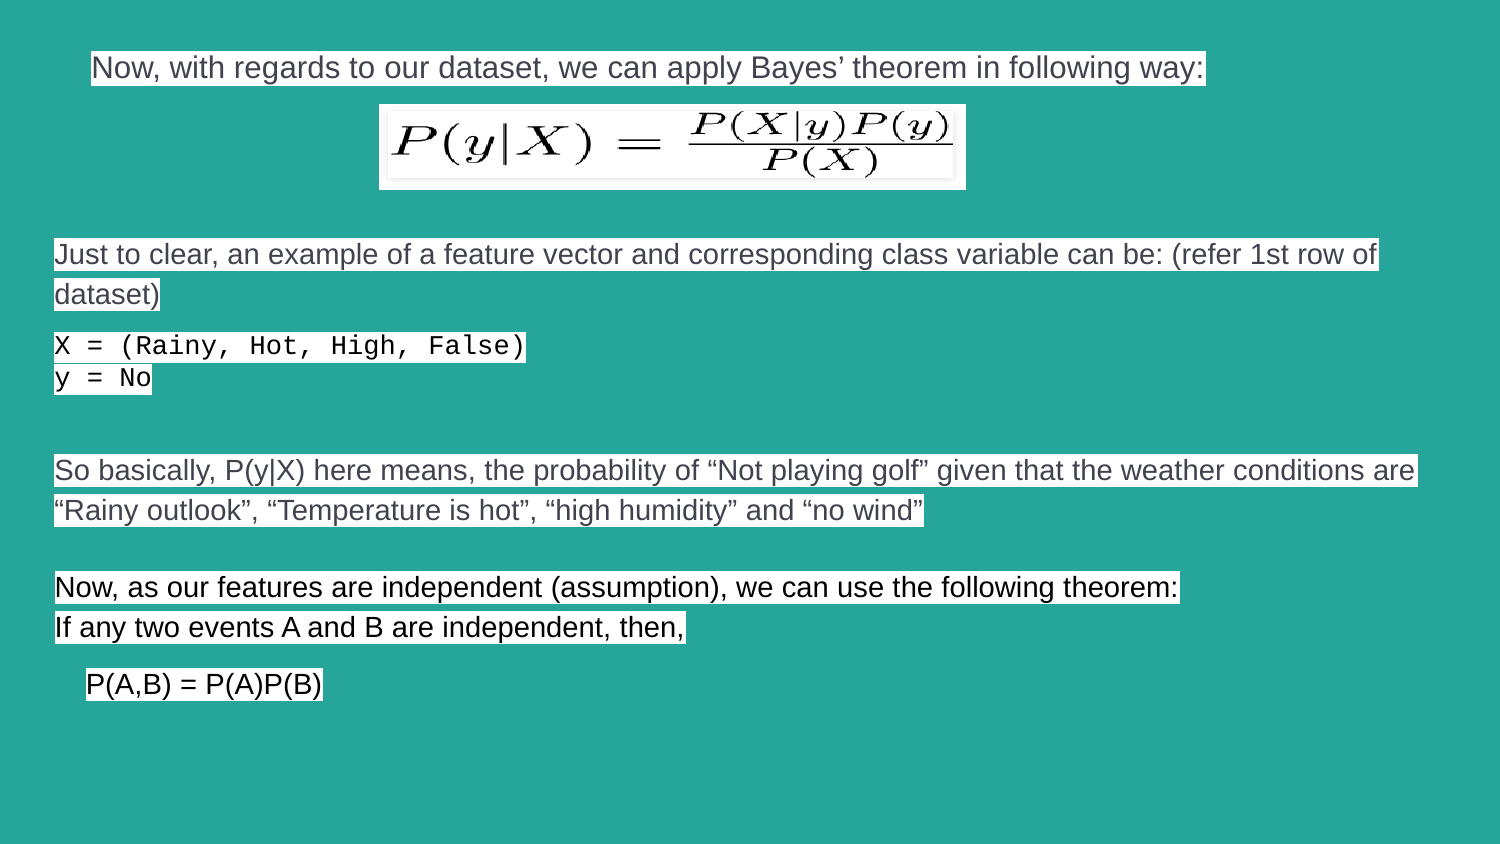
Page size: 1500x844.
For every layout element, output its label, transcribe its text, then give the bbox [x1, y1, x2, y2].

title Now, with regards to our dataset, we can apply Bayes’ theorem in following way: [76, 45, 1269, 170]
text_box Now, as our features are independent (assumption), we can use the following theorem: If any two events A and B are independent, then, P(A,B) = P(A)P(B) [39, 553, 1218, 767]
picture [379, 104, 966, 190]
text_box Just to clear, an example of a feature vector and corresponding class variable can be: (refer 1st row of dataset) X = (Rainy, Hot, High, False) y = No So basically, P(y|X) here means, the probability of “Not playing golf” given that the weather conditions are “Rainy outlook”, “Temperature is hot”, “high humidity” and “no wind” [39, 215, 1455, 594]
